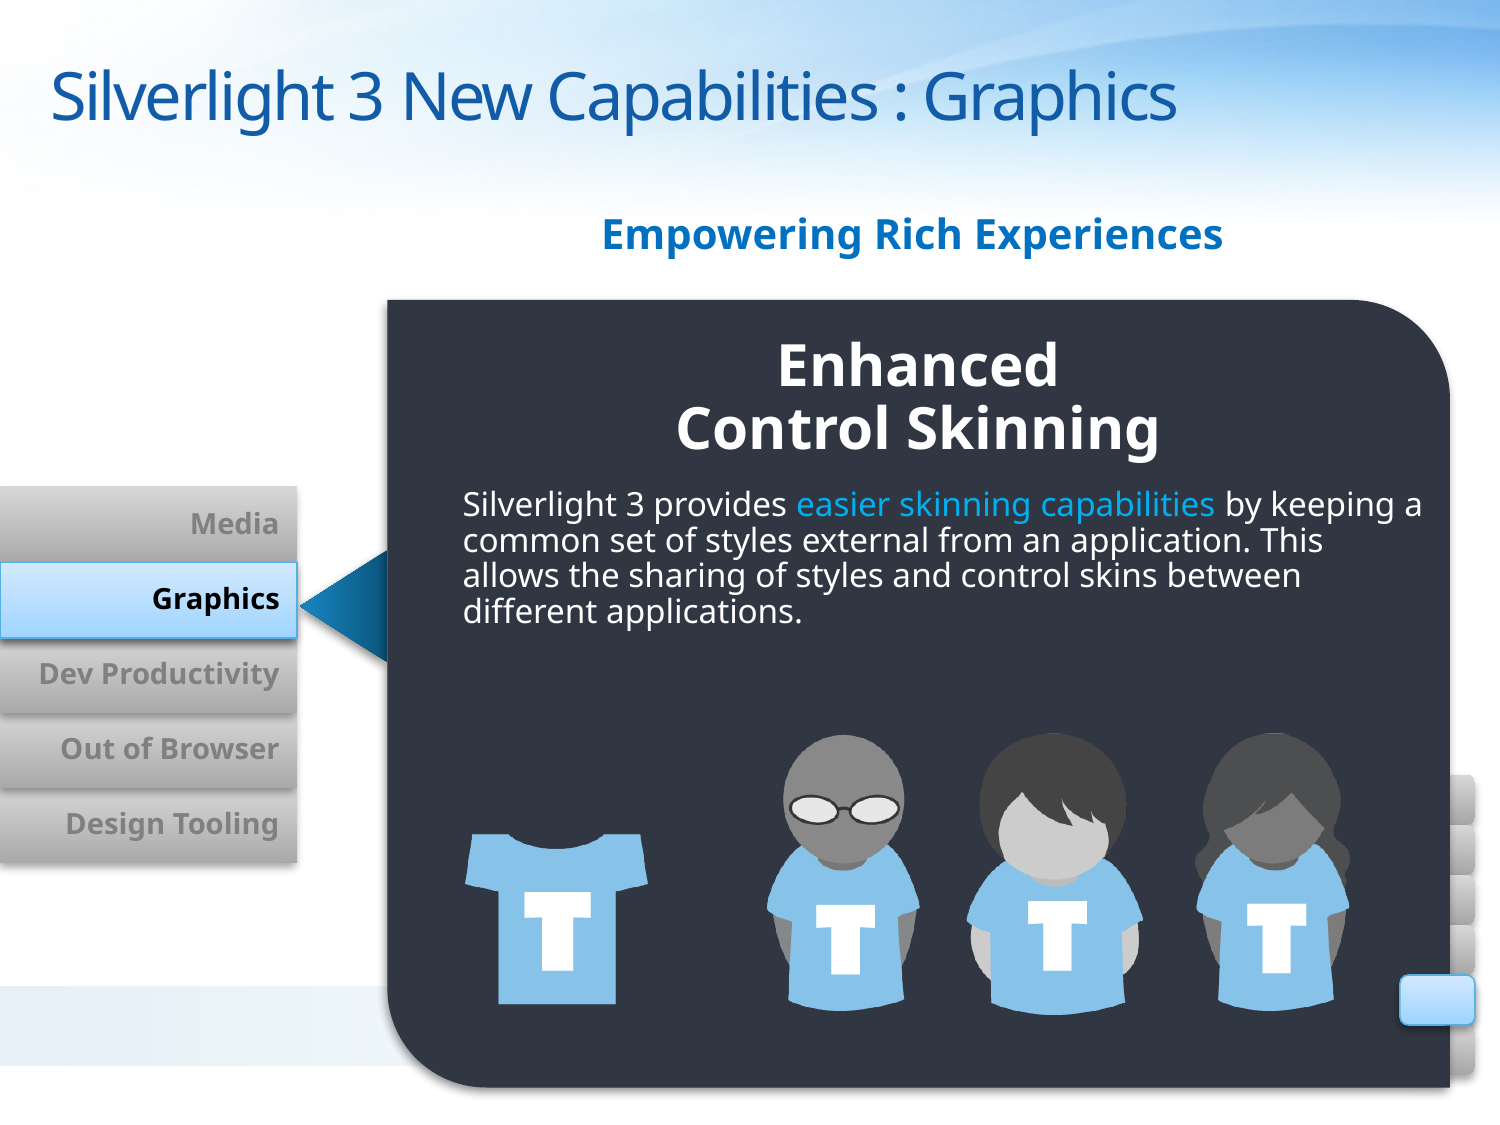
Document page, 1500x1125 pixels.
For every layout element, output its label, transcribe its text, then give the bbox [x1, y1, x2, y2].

text_box [304, 555, 379, 658]
text_box Enhanced Control Skinning [387, 299, 1450, 1088]
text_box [0, 486, 298, 863]
text_box Empowering Rich Experiences [437, 200, 1388, 265]
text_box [1399, 774, 1476, 1076]
picture [0, 0, 1500, 1125]
list Silverlight 3 provides easier skinning capabilities by keeping a common set of styles external from an application. This allows the sharing of styles and control skins between different applications. [424, 487, 1426, 776]
title Silverlight 3 New Capabilities : Graphics [50, 62, 1200, 136]
